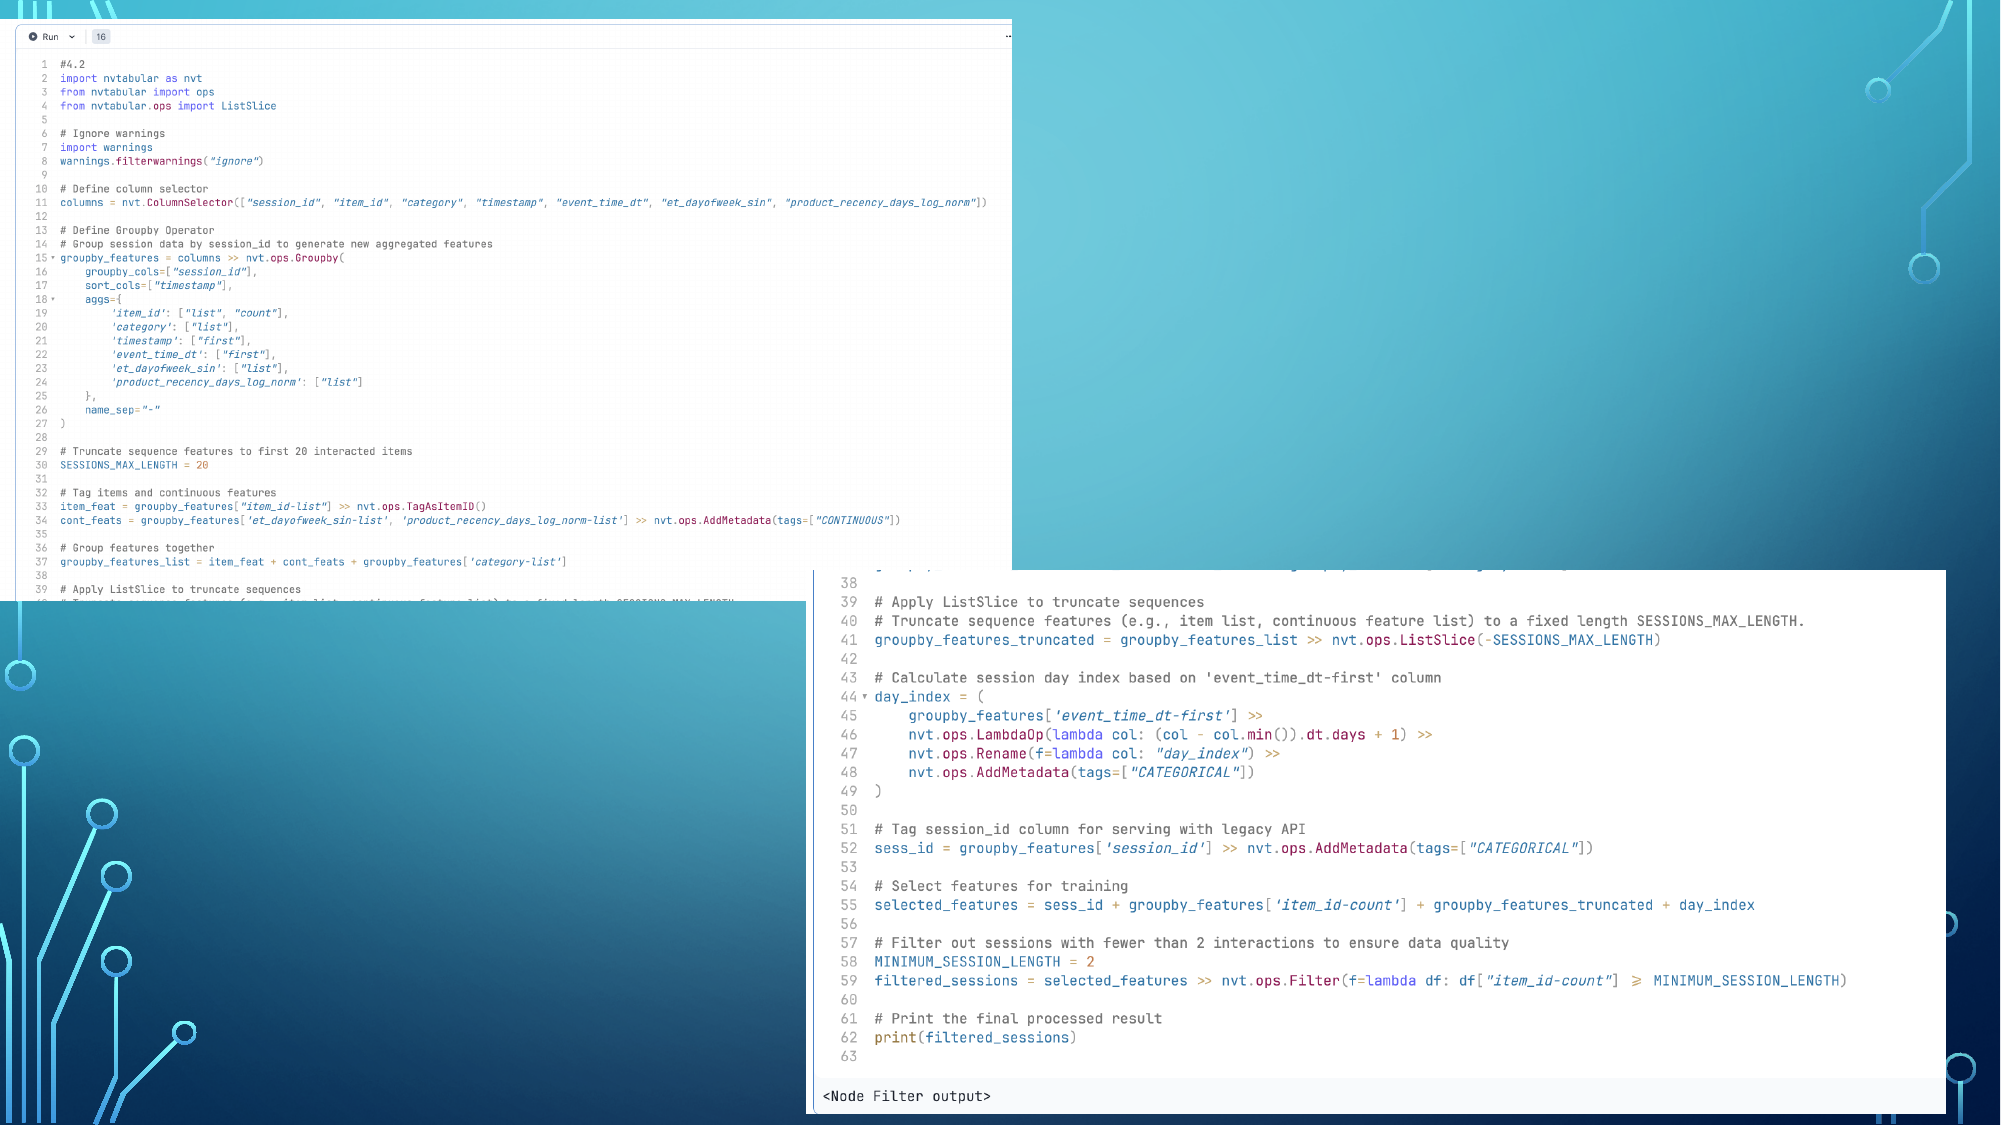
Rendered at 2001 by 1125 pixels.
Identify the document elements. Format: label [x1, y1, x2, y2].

picture [806, 570, 1947, 1114]
list [0, 19, 1012, 601]
